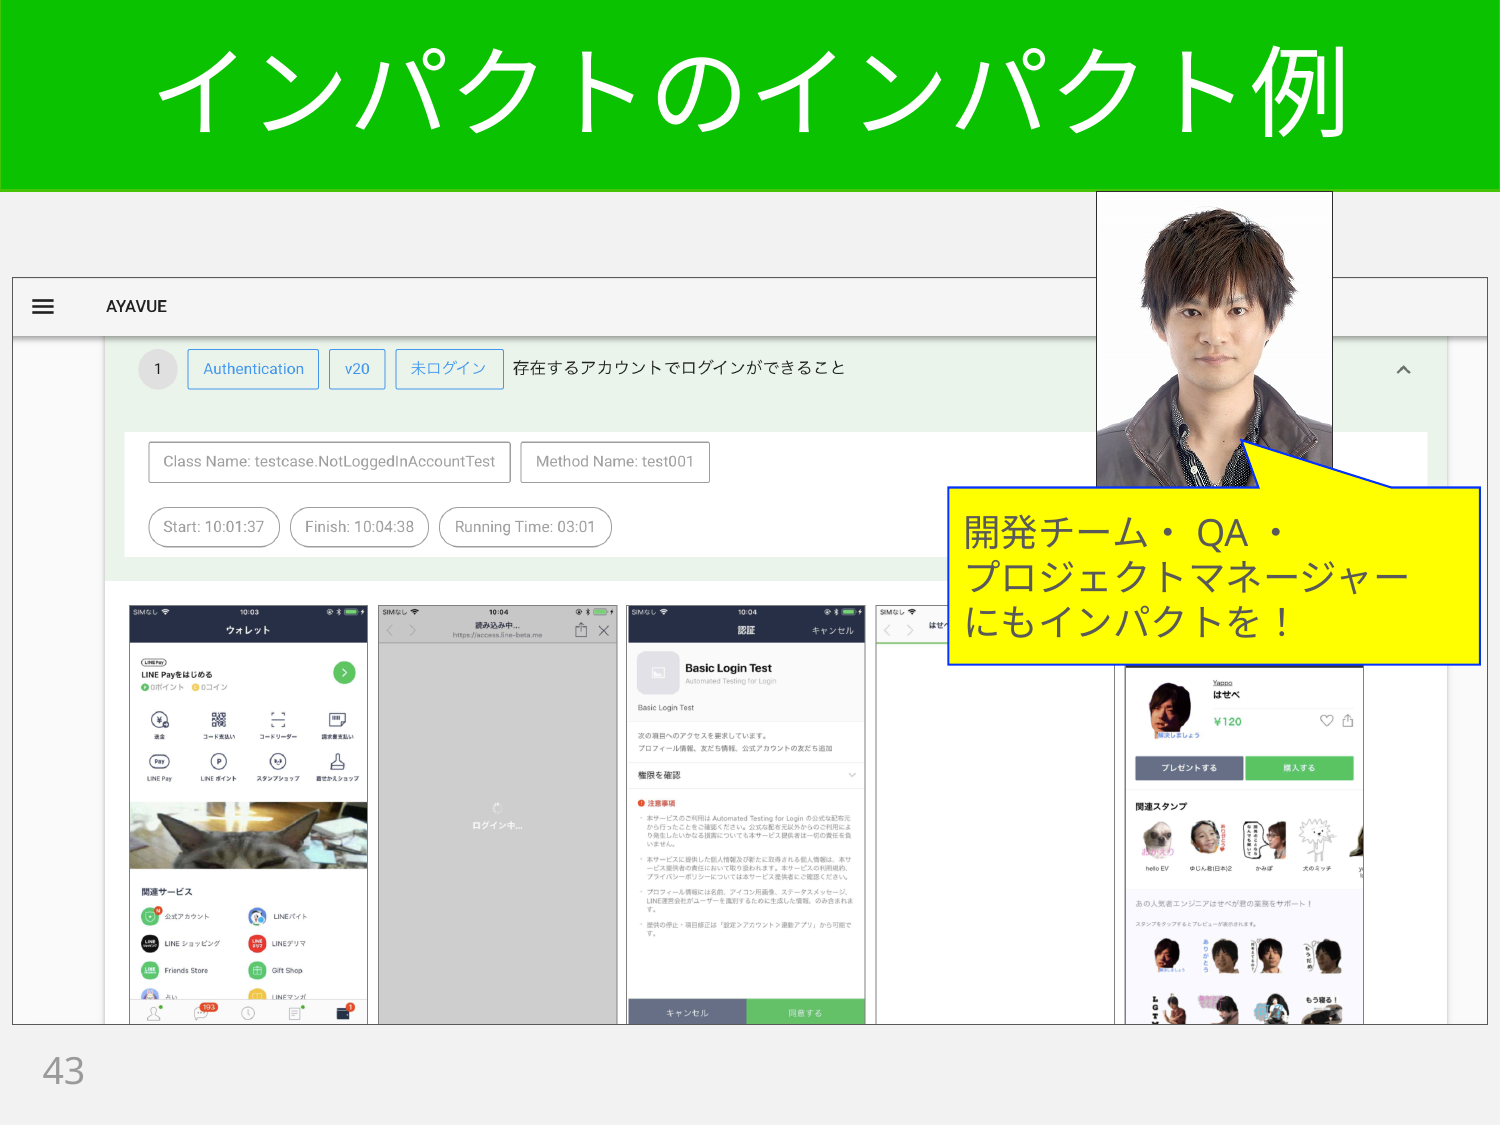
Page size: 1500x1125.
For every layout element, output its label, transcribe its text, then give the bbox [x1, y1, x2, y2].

slide_number 43 [27, 1042, 146, 1102]
picture [12, 191, 1488, 1025]
title インパクトのインパクト例 [0, 53, 1500, 140]
